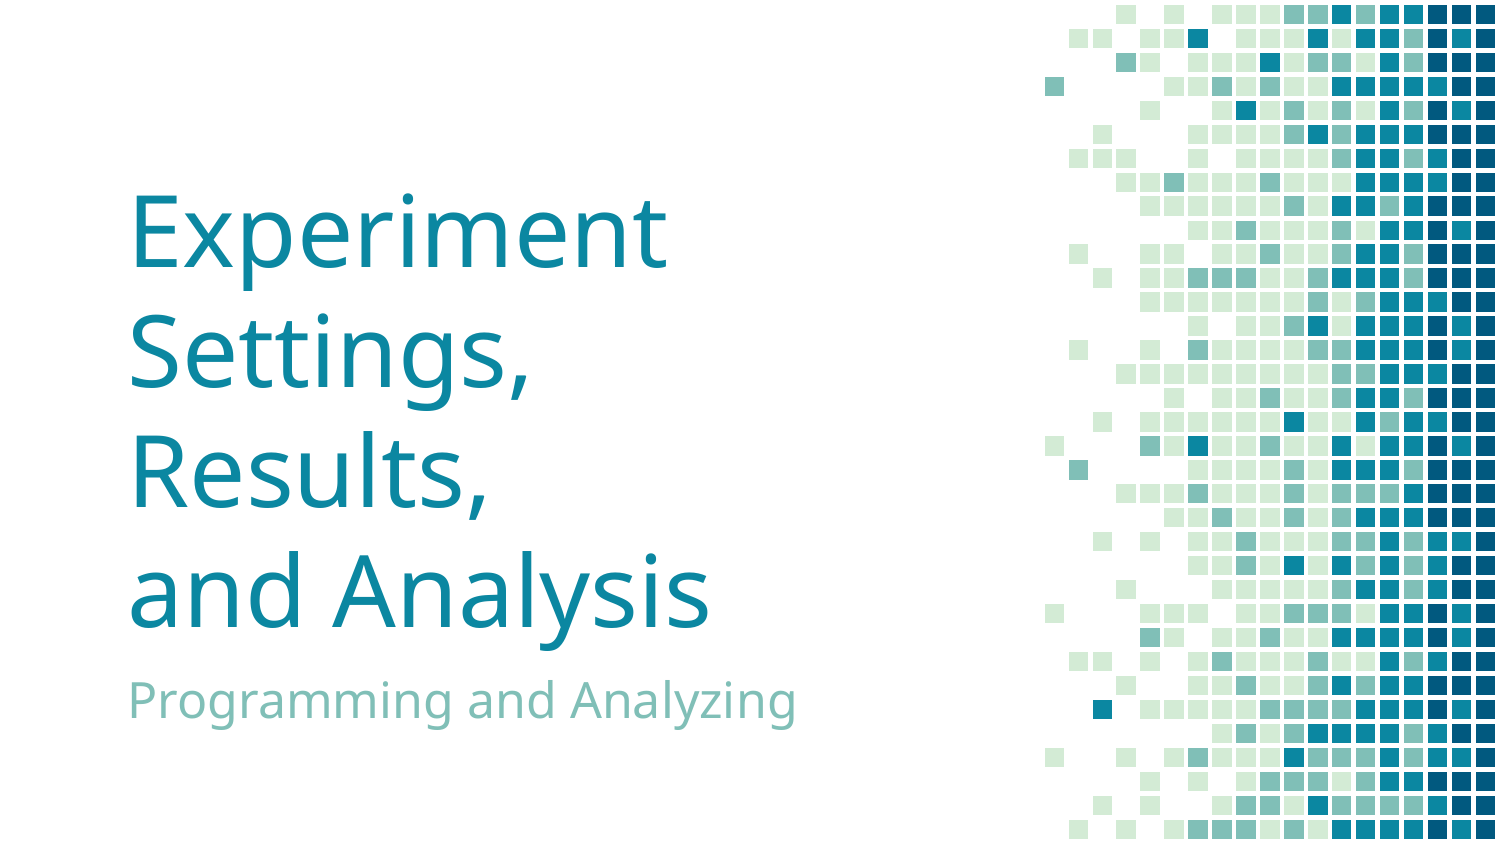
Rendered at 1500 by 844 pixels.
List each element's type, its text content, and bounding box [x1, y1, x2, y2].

title Experiment Settings, Results, and Analysis [112, 472, 977, 653]
subtitle Programming and Analyzing [112, 653, 977, 783]
